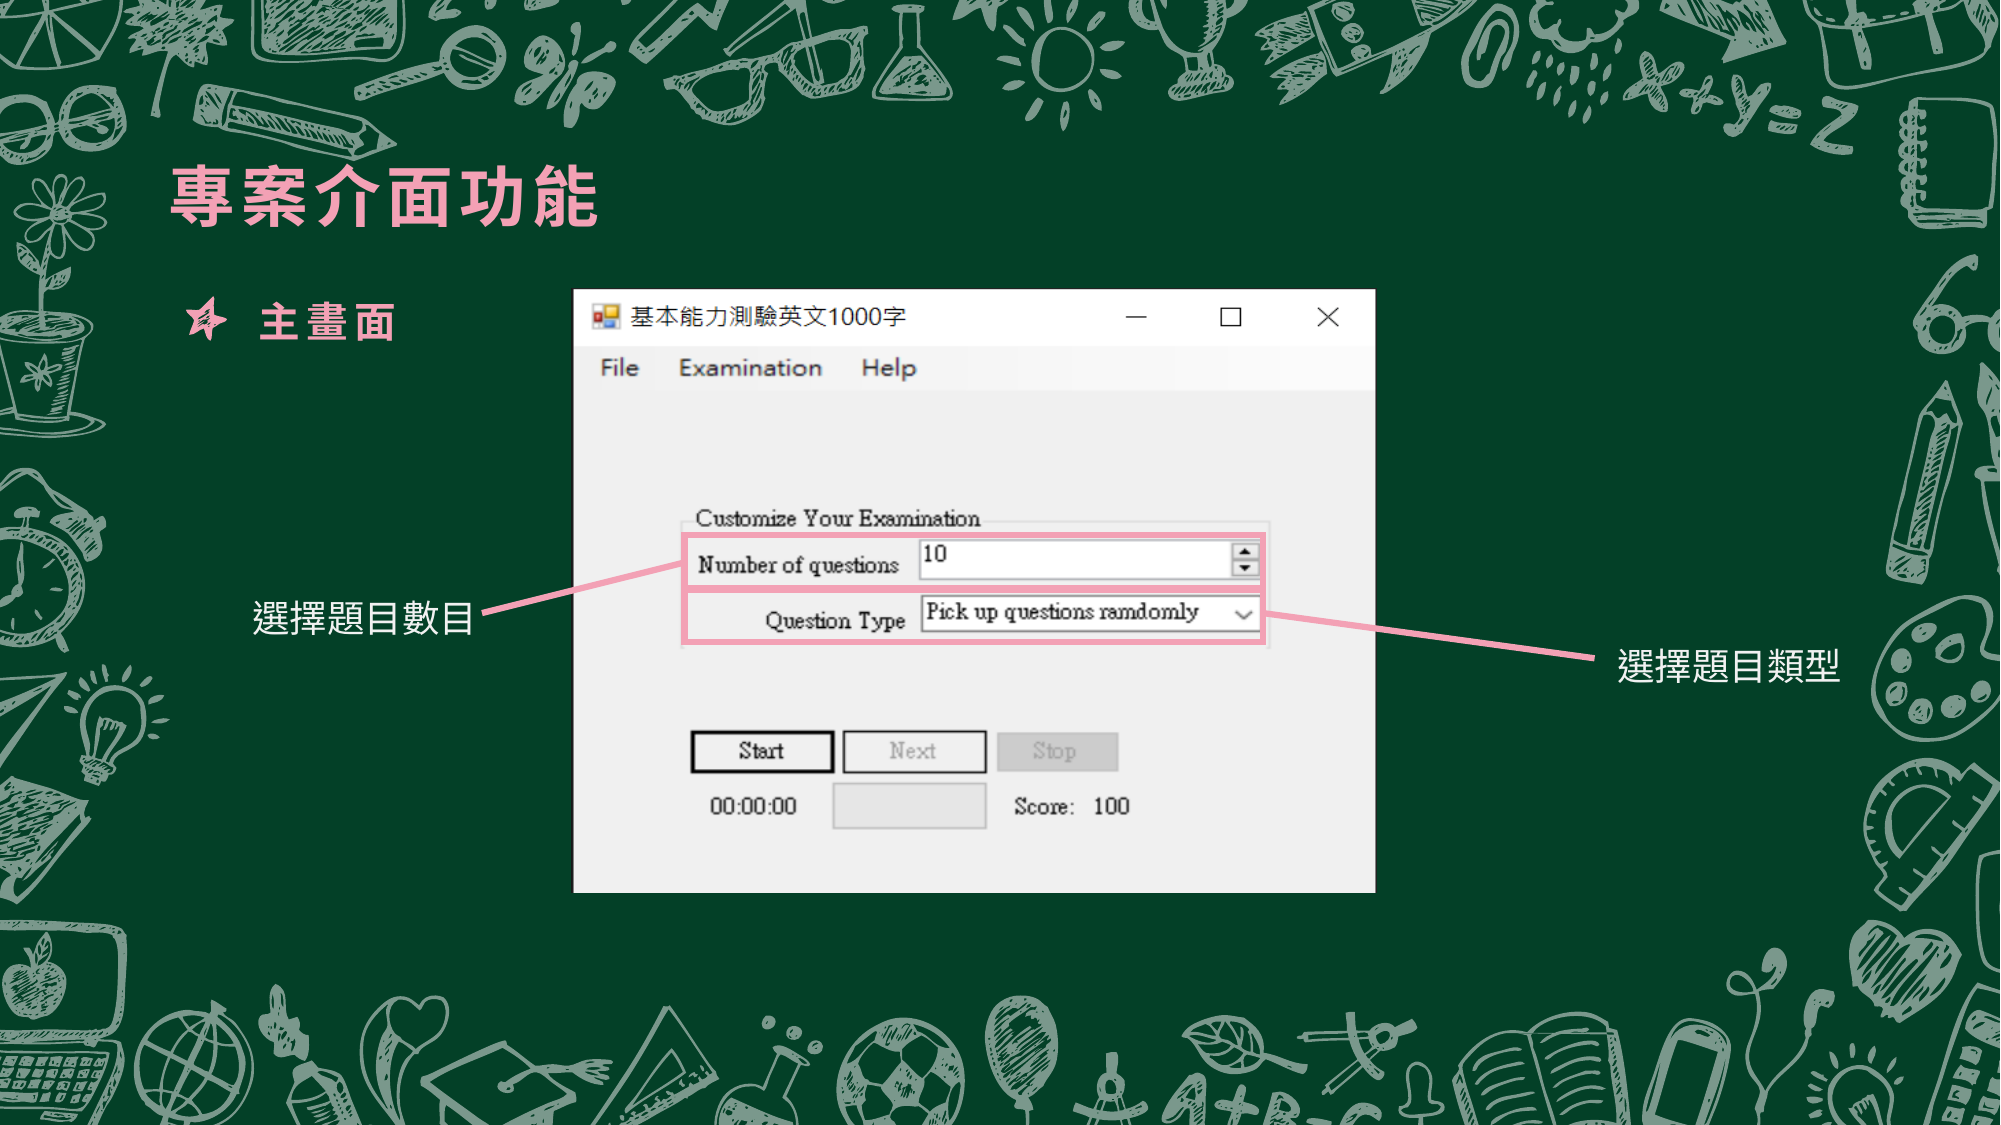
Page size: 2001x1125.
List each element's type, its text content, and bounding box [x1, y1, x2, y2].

text_box [1867, 1045, 1876, 1064]
text_box [101, 664, 110, 683]
text_box [1622, 50, 1685, 113]
text_box [1959, 1046, 1983, 1066]
text_box [10, 617, 15, 631]
text_box [258, 983, 363, 1125]
text_box [1526, 70, 1538, 88]
text_box [1871, 595, 2000, 742]
text_box [1160, 0, 1167, 10]
text_box [1087, 89, 1102, 111]
text_box [1043, 0, 1054, 24]
text_box [1600, 91, 1609, 106]
text_box [1848, 1093, 1884, 1125]
text_box [1002, 80, 1026, 91]
text_box [192, 83, 398, 162]
text_box [0, 467, 107, 562]
text_box [359, 995, 450, 1125]
text_box [1296, 1011, 1418, 1096]
text_box [620, 0, 632, 5]
text_box [1214, 1084, 1260, 1125]
text_box [514, 35, 566, 106]
text_box [1528, 0, 1640, 54]
text_box [121, 664, 132, 683]
text_box [871, 4, 953, 102]
text_box [0, 506, 86, 653]
text_box [1947, 1084, 1972, 1105]
text_box [1031, 26, 1095, 93]
text_box [1974, 362, 2000, 576]
text_box [1161, 1072, 1207, 1125]
text_box [1181, 1015, 1308, 1075]
text_box [90, 670, 98, 685]
text_box [1099, 40, 1126, 52]
text_box [1060, 101, 1070, 132]
text_box [1545, 54, 1554, 69]
text_box [1829, 1051, 1839, 1069]
text_box 主畫面 [244, 288, 412, 353]
text_box [628, 0, 730, 64]
text_box [1553, 85, 1562, 107]
text_box [139, 676, 153, 688]
text_box [1590, 53, 1599, 71]
text_box [1802, 0, 1999, 90]
text_box [133, 999, 255, 1125]
text_box [1810, 95, 1859, 155]
text_box [1978, 1095, 2000, 1116]
text_box [1569, 65, 1580, 86]
text_box [714, 1045, 811, 1125]
text_box [1768, 120, 1798, 135]
text_box [761, 1015, 776, 1030]
text_box [563, 71, 616, 128]
text_box [78, 677, 91, 692]
text_box [1849, 919, 1962, 1024]
text_box [1568, 99, 1577, 118]
text_box [1024, 97, 1044, 122]
text_box [984, 995, 1059, 1125]
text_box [1262, 613, 1595, 659]
text_box [151, 718, 170, 724]
text_box [1262, 1091, 1300, 1125]
text_box [546, 59, 579, 110]
text_box [147, 733, 160, 740]
text_box [250, 0, 406, 63]
text_box 選擇題目數目 [237, 587, 492, 648]
text_box [580, 41, 617, 64]
text_box [807, 1040, 824, 1055]
text_box [1016, 6, 1035, 32]
text_box [428, 0, 462, 22]
text_box [1863, 757, 2000, 912]
text_box [0, 0, 235, 118]
text_box [1582, 105, 1592, 125]
text_box [484, 0, 497, 10]
text_box [996, 55, 1022, 67]
text_box [570, 22, 581, 57]
text_box [1769, 104, 1802, 119]
text_box [1885, 380, 1963, 585]
text_box [1306, 1118, 1332, 1125]
text_box [1602, 63, 1612, 82]
text_box [1002, 24, 1026, 47]
picture [571, 288, 1377, 893]
text_box [590, 1005, 720, 1125]
text_box [1642, 1018, 1731, 1125]
text_box [1536, 81, 1547, 101]
text_box [1912, 254, 2000, 355]
text_box [1679, 75, 1724, 115]
text_box [1690, 0, 1704, 23]
text_box [1451, 1011, 1632, 1125]
text_box [1970, 1115, 1994, 1125]
text_box [0, 919, 128, 1125]
text_box [1556, 62, 1565, 76]
text_box [836, 1017, 965, 1125]
text_box 選擇題目類型 [1602, 635, 1857, 696]
text_box [1922, 982, 2000, 1125]
text_box [49, 587, 64, 592]
text_box [1531, 50, 1541, 65]
text_box [1072, 1052, 1149, 1125]
text_box [260, 0, 398, 56]
text_box [420, 1040, 614, 1125]
text_box [1461, 3, 1520, 89]
text_box [0, 85, 127, 165]
text_box [1254, 0, 1478, 106]
text_box [1893, 1076, 1904, 1085]
text_box [1659, 0, 1787, 64]
text_box [1886, 1056, 1897, 1074]
text_box [1827, 1065, 1895, 1125]
text_box [0, 775, 92, 905]
text_box [1587, 80, 1596, 97]
text_box [1723, 74, 1772, 138]
text_box [524, 0, 560, 11]
text_box 專案介面功能 [129, 146, 639, 242]
text_box [1965, 1009, 2000, 1049]
text_box [1952, 1064, 1981, 1086]
text_box [0, 672, 68, 769]
text_box [1128, 0, 1248, 101]
text_box [1941, 1106, 1966, 1125]
text_box [786, 1026, 803, 1040]
text_box [1987, 1076, 2000, 1097]
text_box [0, 173, 108, 439]
text_box [1086, 11, 1106, 32]
text_box [1849, 1043, 1856, 1058]
text_box [64, 706, 79, 714]
text_box [1614, 37, 1622, 55]
text_box [34, 609, 43, 621]
text_box [1339, 1102, 1382, 1125]
text_box [1898, 97, 1998, 230]
text_box [185, 296, 228, 341]
text_box [148, 694, 165, 705]
text_box [952, 0, 1009, 32]
text_box [1066, 0, 1079, 24]
text_box [1398, 1061, 1445, 1125]
text_box [1726, 947, 1835, 1125]
text_box [79, 685, 147, 786]
text_box [663, 0, 869, 126]
text_box [1975, 849, 2000, 973]
text_box [354, 25, 507, 101]
text_box [1099, 68, 1122, 80]
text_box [482, 562, 685, 614]
text_box [67, 689, 82, 701]
text_box [42, 558, 56, 569]
